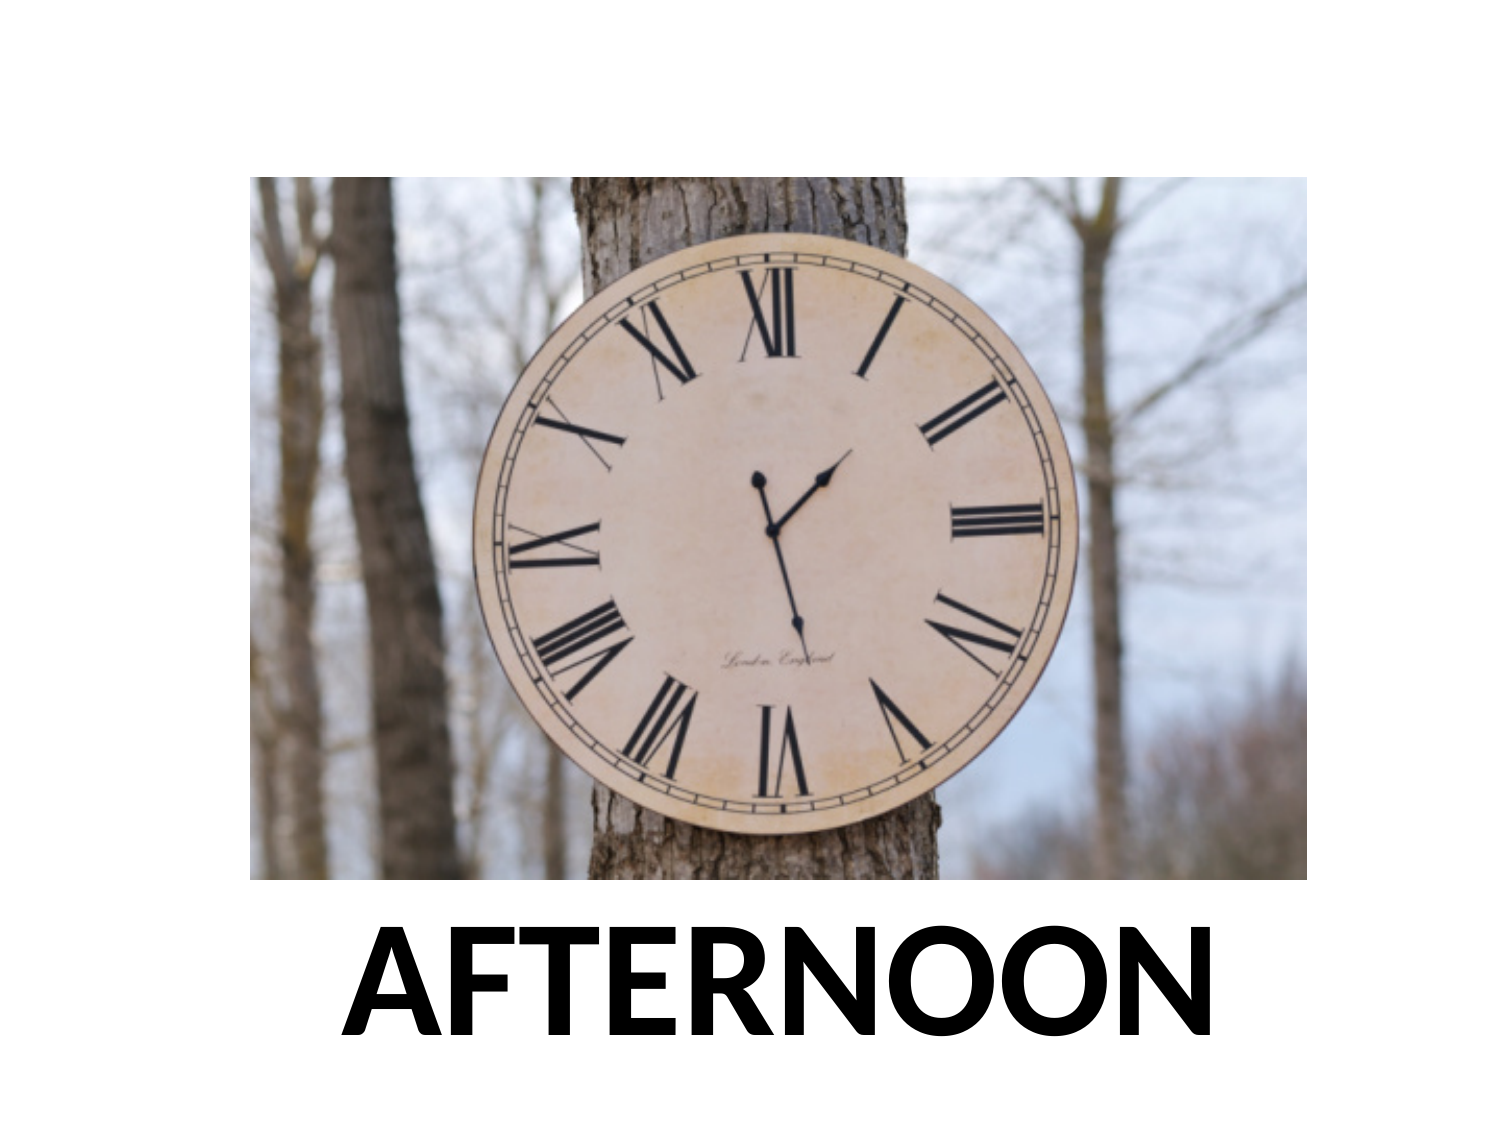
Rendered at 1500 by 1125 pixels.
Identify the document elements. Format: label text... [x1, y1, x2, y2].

subtitle AFTERNOON [256, 888, 1307, 1125]
picture [249, 177, 1307, 881]
